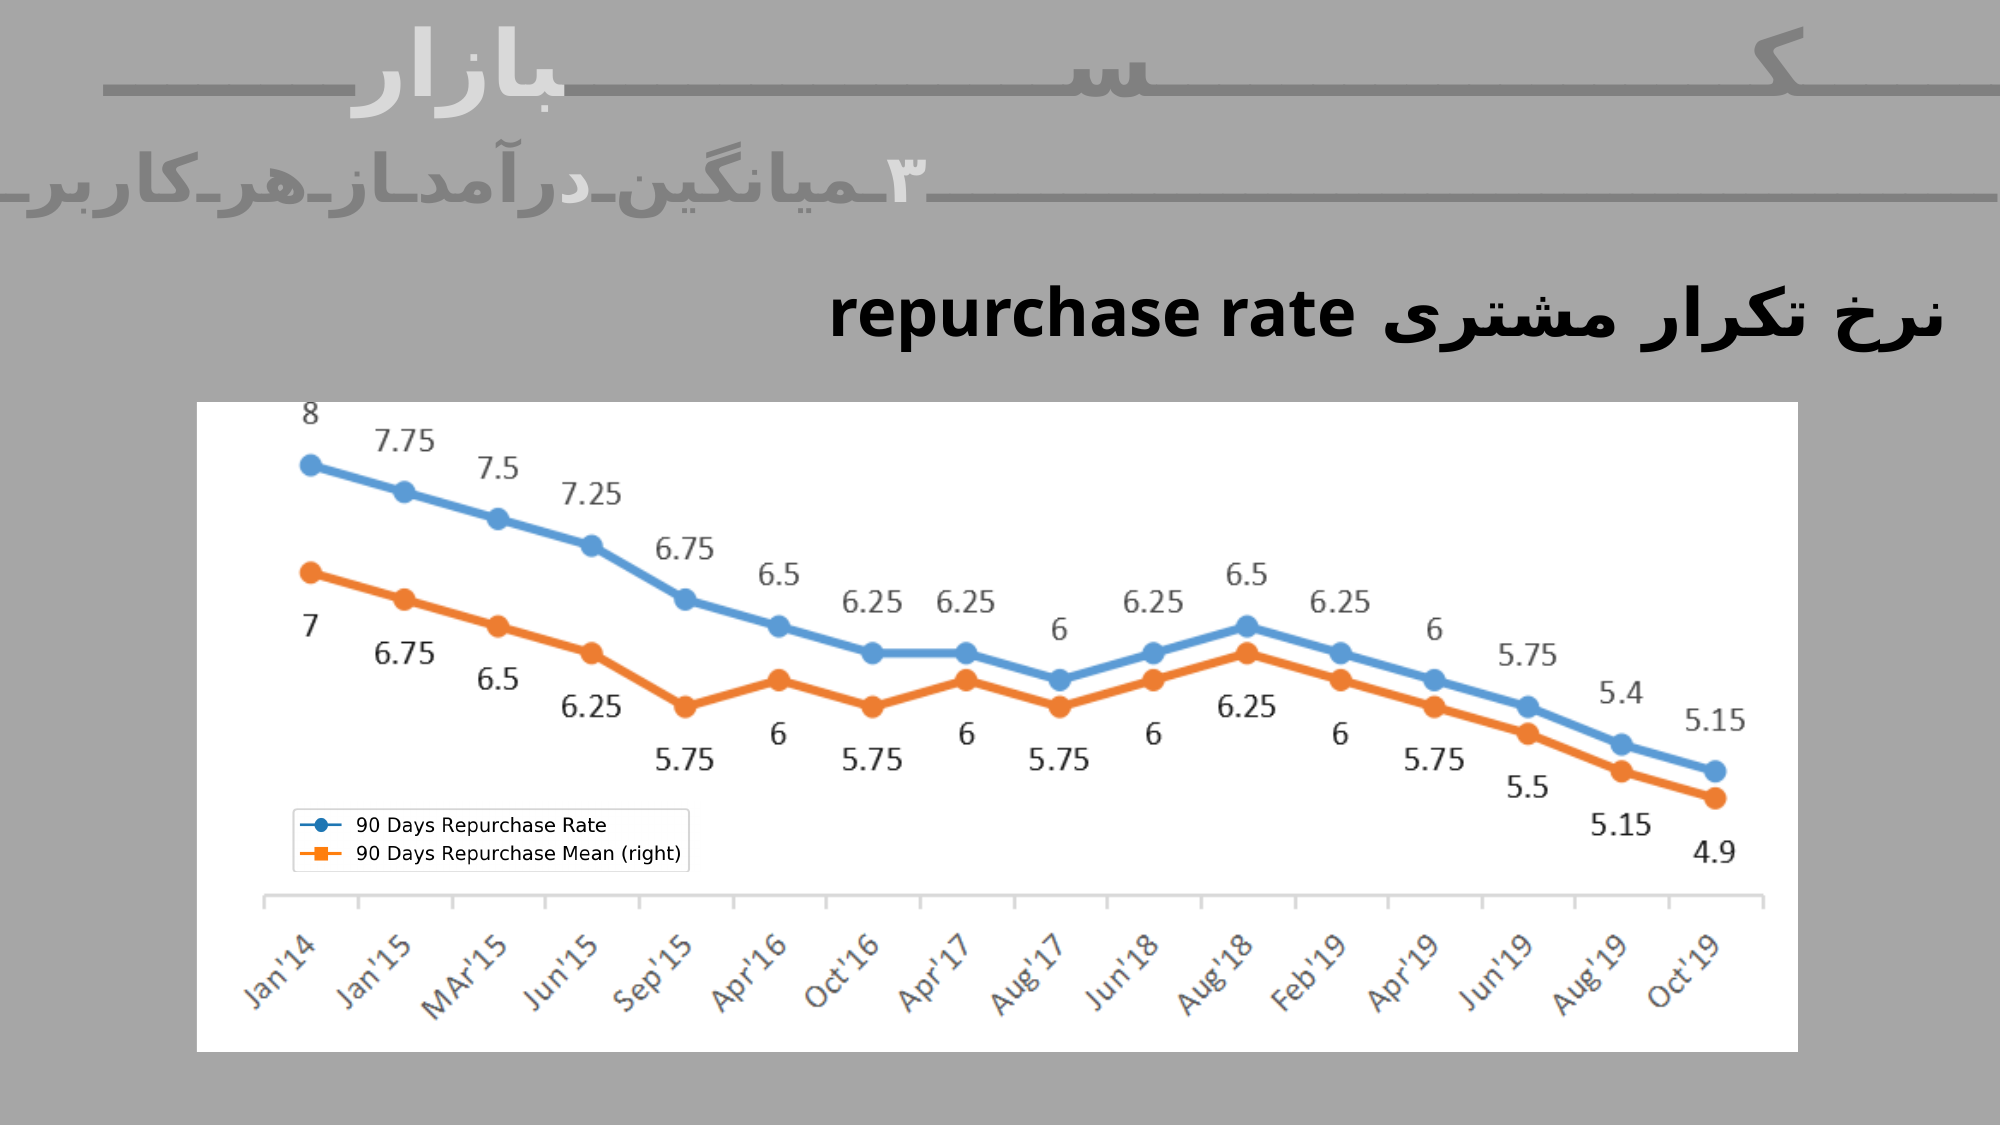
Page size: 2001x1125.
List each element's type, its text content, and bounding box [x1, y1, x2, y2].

text_box ـــــــکـــــــــــــــــــســــــــــــــــبازارــــــــ [0, 0, 2000, 123]
text_box نرخ تکرار مشتری repurchase rate [813, 256, 1963, 357]
picture [196, 402, 1798, 1052]
text_box ـــــــــــــــــــــــــــــــــــــــــــــــ۳ـمیانگین‌ـ‌درآمدـازـ‌هرـ‌کاربرـــــ [0, 128, 2000, 223]
